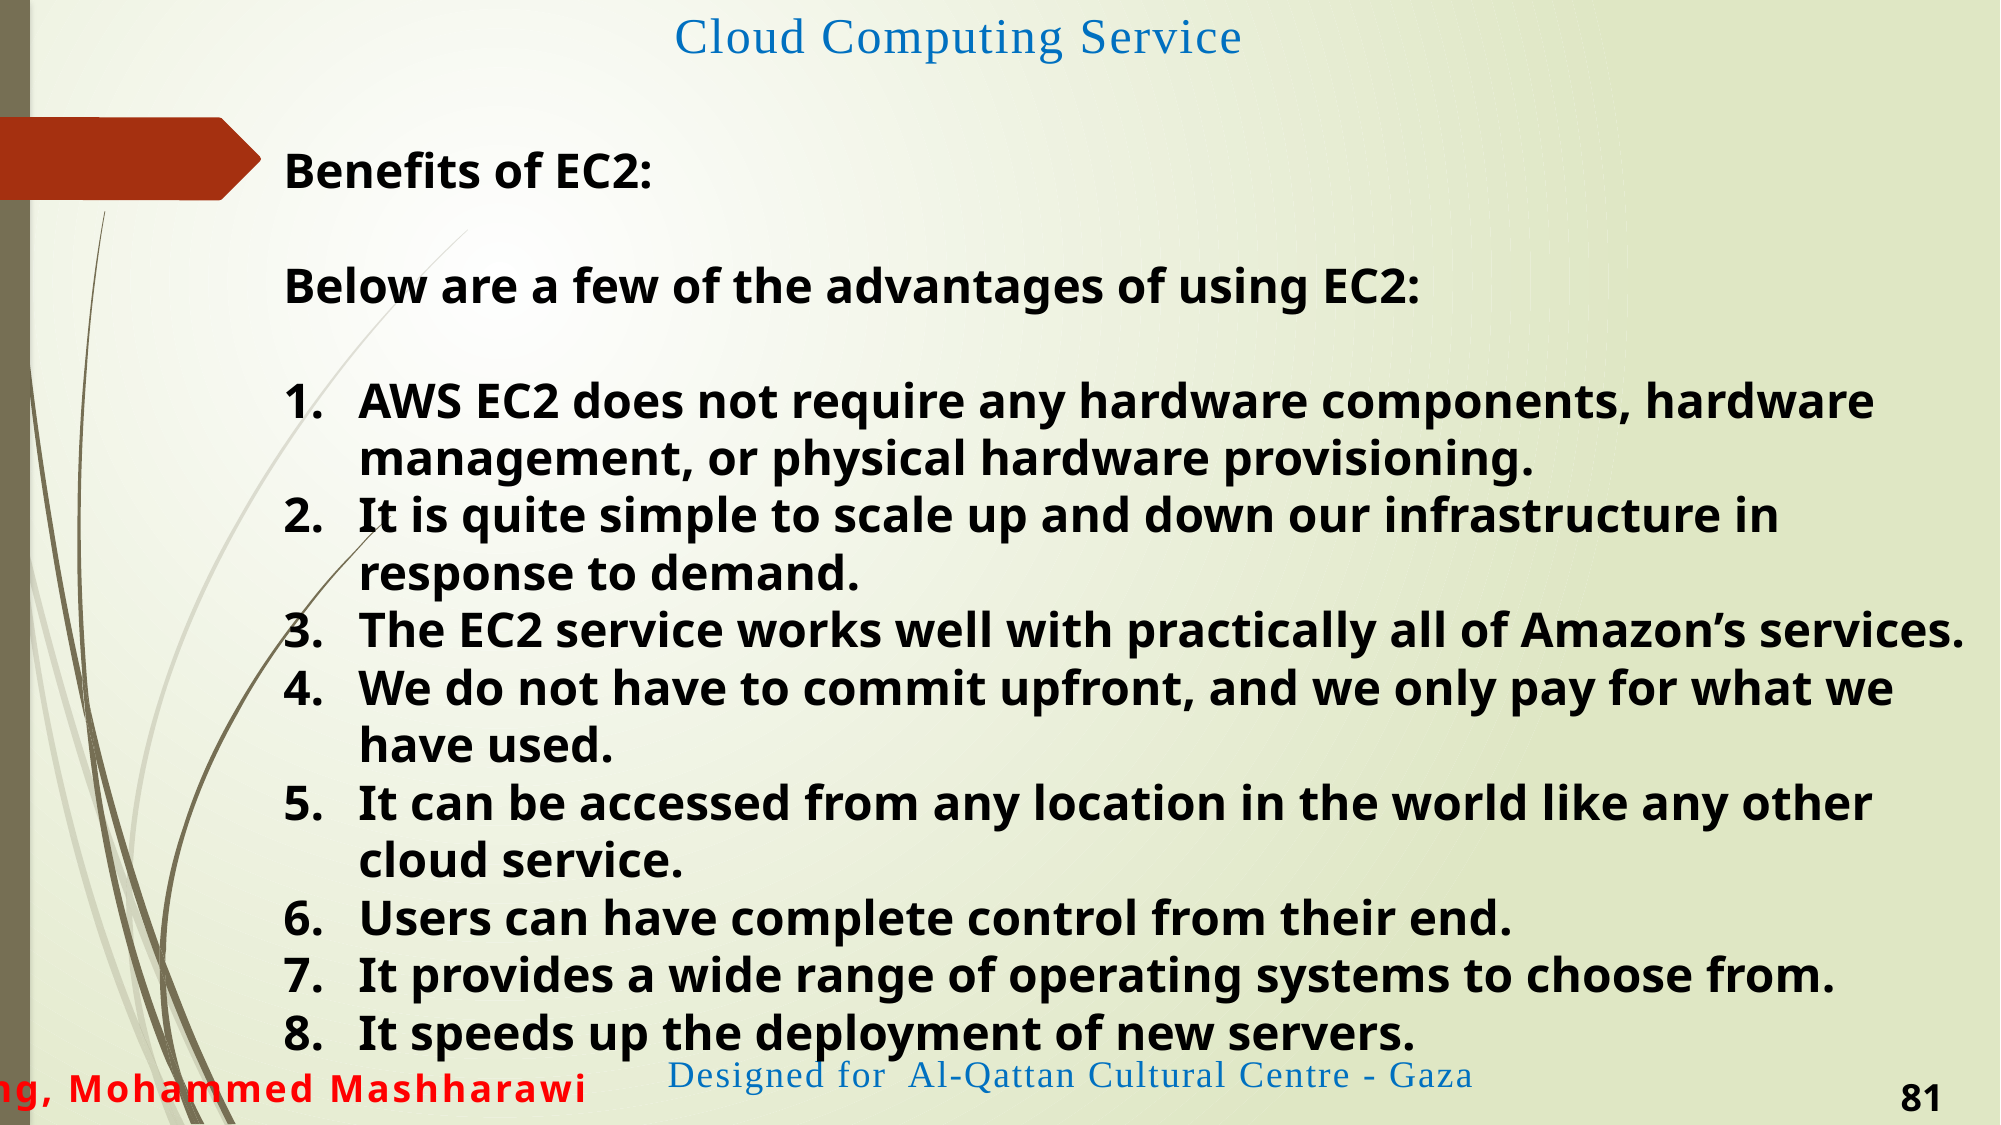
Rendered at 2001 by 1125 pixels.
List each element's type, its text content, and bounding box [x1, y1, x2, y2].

text_box Benefits of EC2: Below are a few of the advantages of using EC2: AWS EC2 does not require any hardware components, hardware management, or physical hardware provisioning. It is quite simple to scale up and down our infrastructure in response to demand. The EC2 service works well with practically all of Amazon’s services. We do not have to commit upfront, and we only pay for what we have used. It can be accessed from any location in the world like any other cloud service. Users can have complete control from their end. It provides a wide range of operating systems to choose from. It speeds up the deployment of new servers. [268, 132, 2000, 1021]
text_box [103, 100, 1938, 1021]
